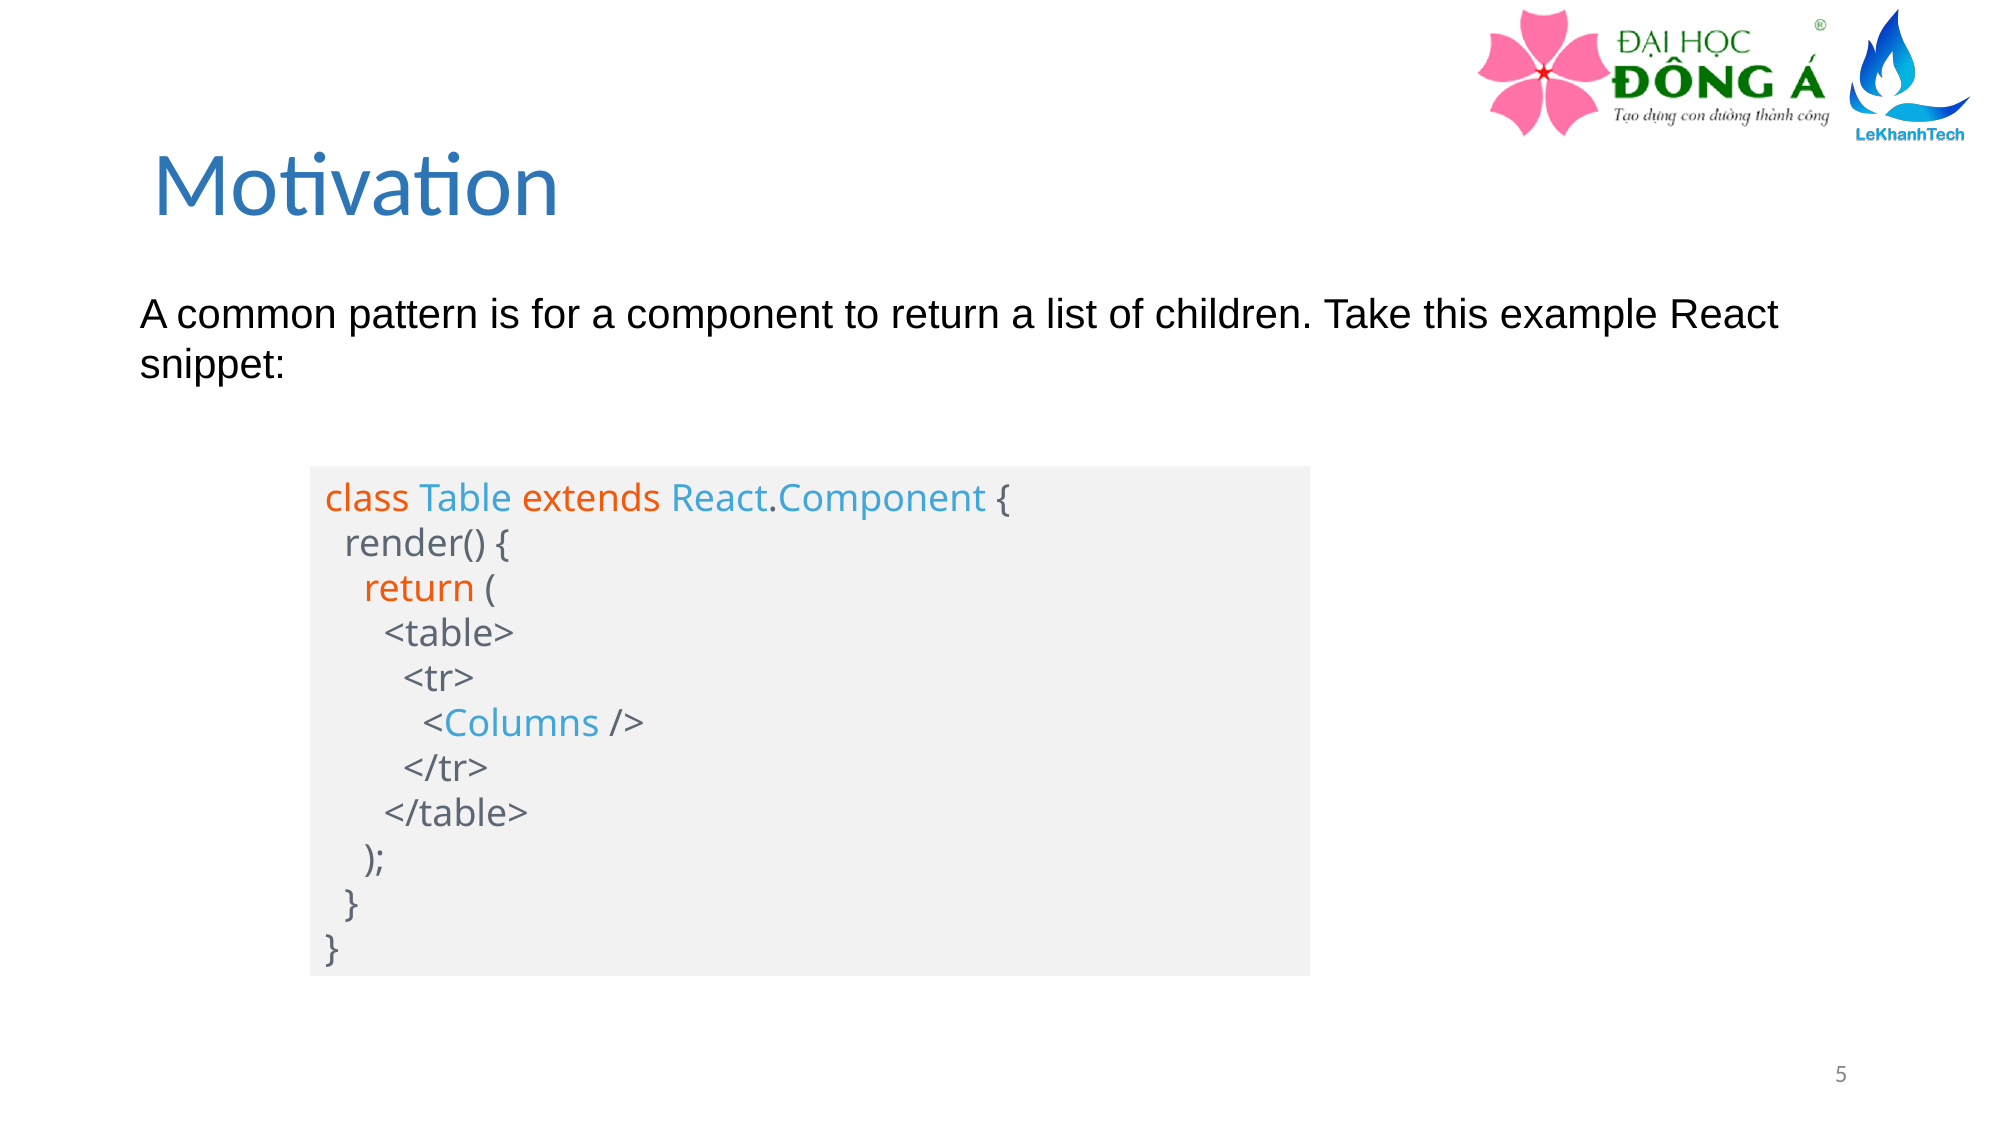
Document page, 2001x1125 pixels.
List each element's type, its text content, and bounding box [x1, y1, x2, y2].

text_box A common pattern is for a component to return a list of children. Take this example React snippet: [125, 279, 1875, 394]
text_box class Table extends React.Component { render() { return ( <table> <tr> <Columns /> </tr> </table> ); } } [310, 466, 1311, 977]
title Motivation [137, 91, 1863, 279]
picture [1465, 5, 1980, 144]
slide_number 5 [1412, 1042, 1863, 1103]
